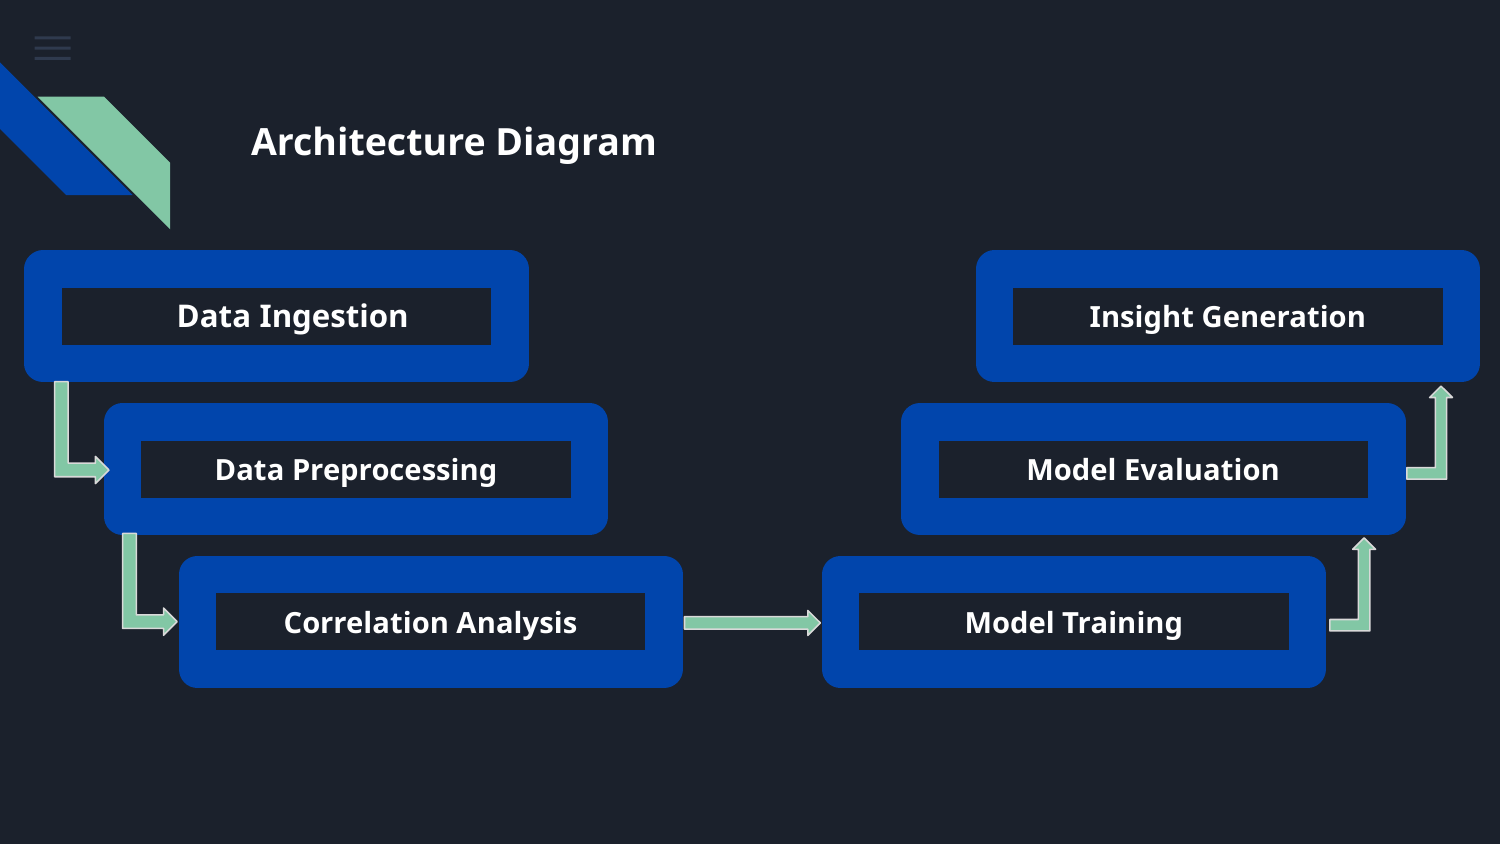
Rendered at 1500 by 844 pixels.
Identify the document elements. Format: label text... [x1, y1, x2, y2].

text_box Data Ingestion [75, 281, 511, 329]
text_box Model Evaluation [919, 421, 1387, 517]
text_box Correlation Analysis [197, 574, 665, 670]
text_box Data Preprocessing [122, 421, 590, 517]
text_box [1329, 537, 1376, 631]
text_box [684, 610, 821, 636]
text_box [122, 533, 178, 636]
text_box [43, 268, 511, 364]
text_box Model Training [840, 574, 1308, 670]
text_box [1406, 386, 1453, 480]
text_box Architecture Diagram [236, 103, 850, 151]
text_box [54, 381, 109, 484]
text_box Insight Generation [994, 268, 1462, 364]
